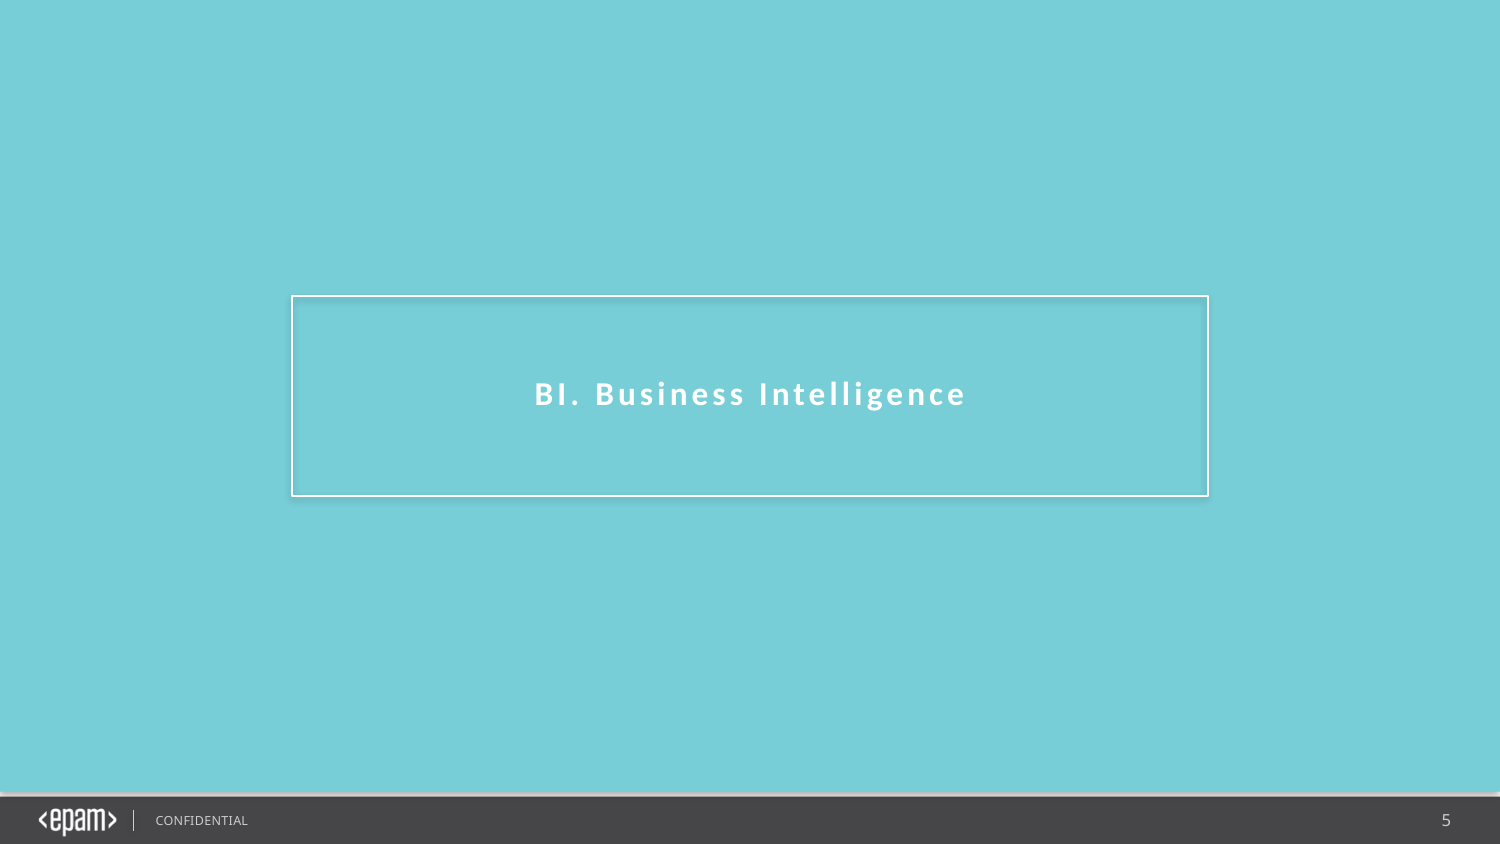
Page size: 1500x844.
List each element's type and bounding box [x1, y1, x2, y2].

picture [38, 808, 117, 837]
text_box [0, 0, 1500, 792]
text_box [291, 295, 1209, 497]
